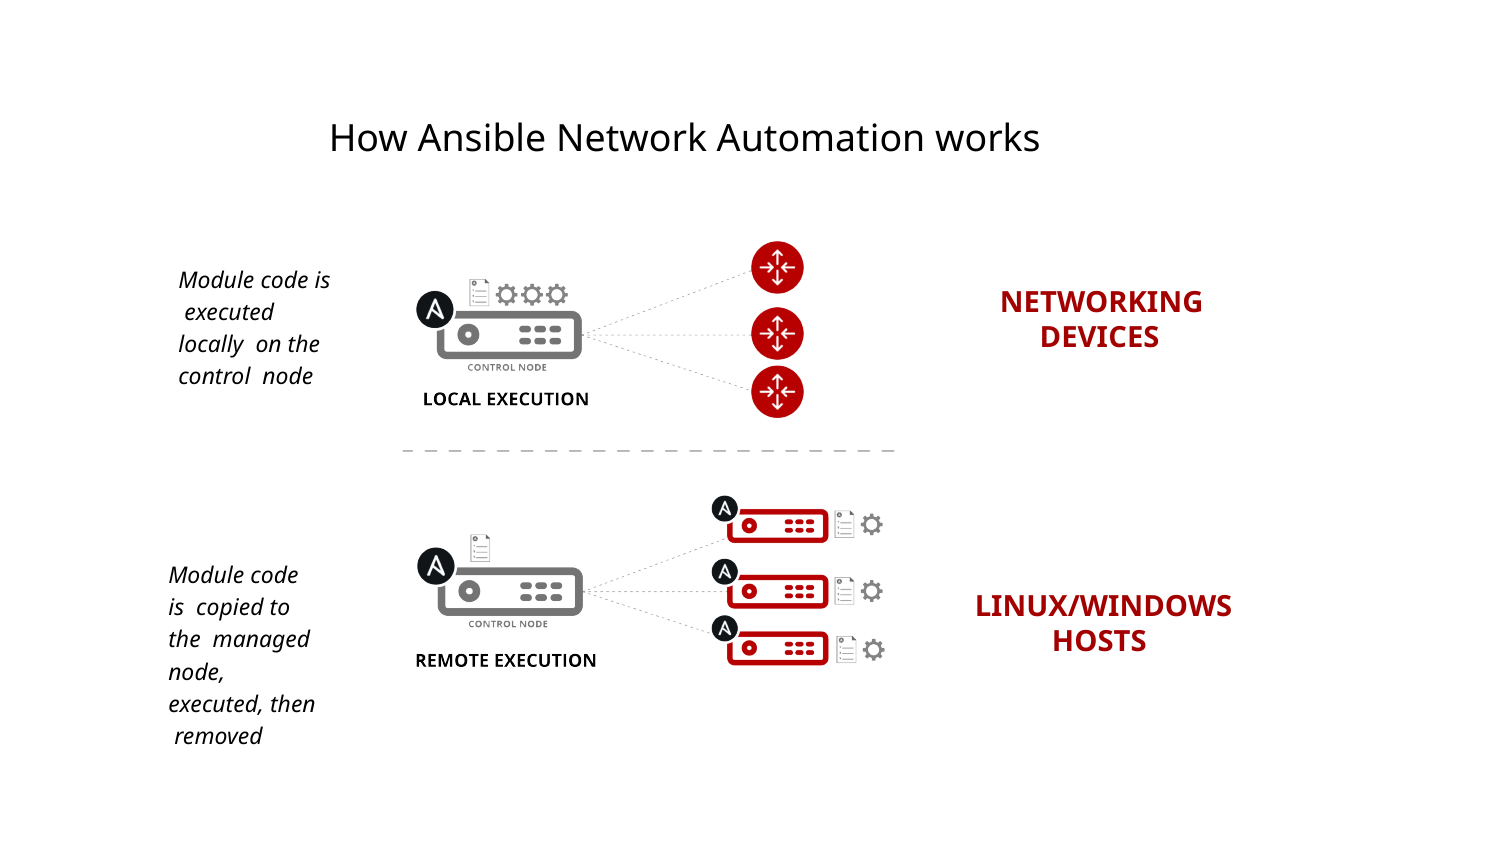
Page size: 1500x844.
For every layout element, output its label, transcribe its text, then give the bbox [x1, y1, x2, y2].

text_box Module code is executed locally on the control node [176, 257, 332, 365]
text_box NETWORKING DEVICES [997, 282, 1275, 354]
text_box LINUX/WINDOWS HOSTS [972, 585, 1303, 657]
text_box [386, 232, 905, 687]
title How Ansible Network Automation works [214, 112, 1154, 180]
text_box Module code is copied to the managed node, executed, then removed [166, 553, 320, 686]
